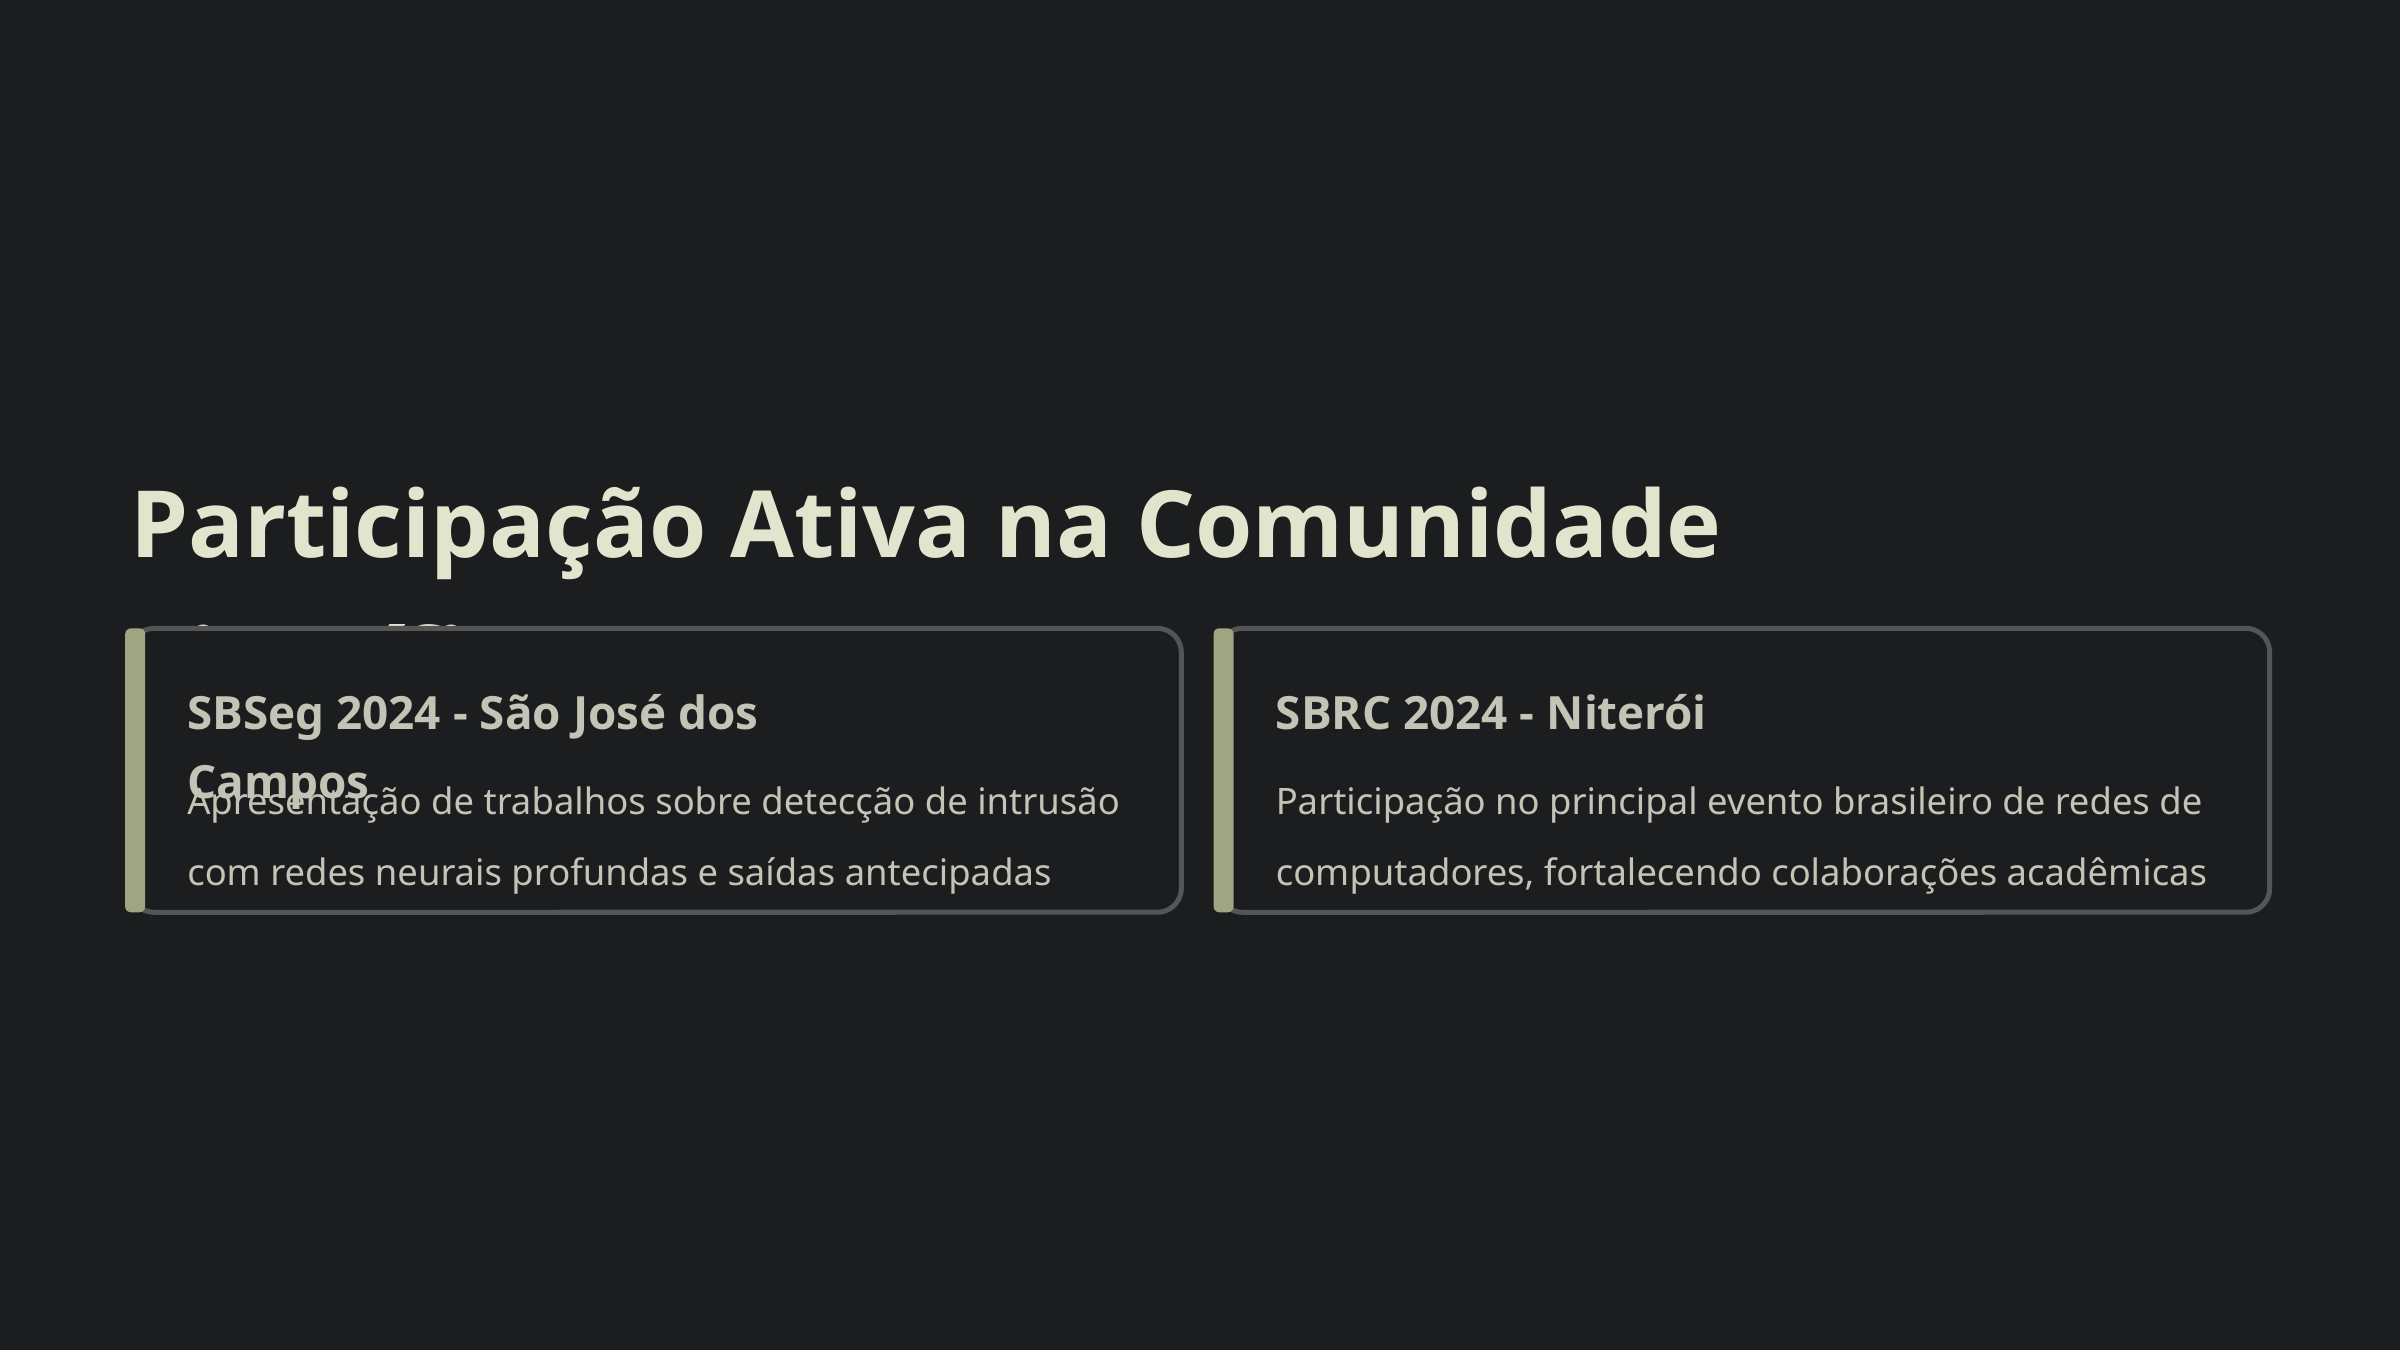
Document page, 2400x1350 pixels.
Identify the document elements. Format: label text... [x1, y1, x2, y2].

text_box [144, 628, 1182, 913]
text_box [1213, 628, 1234, 913]
text_box SBSeg 2024 - São José dos Campos [187, 670, 939, 729]
text_box Apresentação de trabalhos sobre detecção de intrusão com redes neurais profundas e saídas antecipadas [187, 751, 1140, 871]
text_box [1233, 628, 2270, 913]
text_box [125, 628, 146, 913]
text_box SBRC 2024 - Niterói [1275, 670, 1741, 729]
text_box Participação no principal evento brasileiro de redes de computadores, fortalecendo colaborações acadêmicas [1275, 751, 2228, 871]
text_box Participação Ativa na Comunidade Científica [130, 437, 2046, 554]
